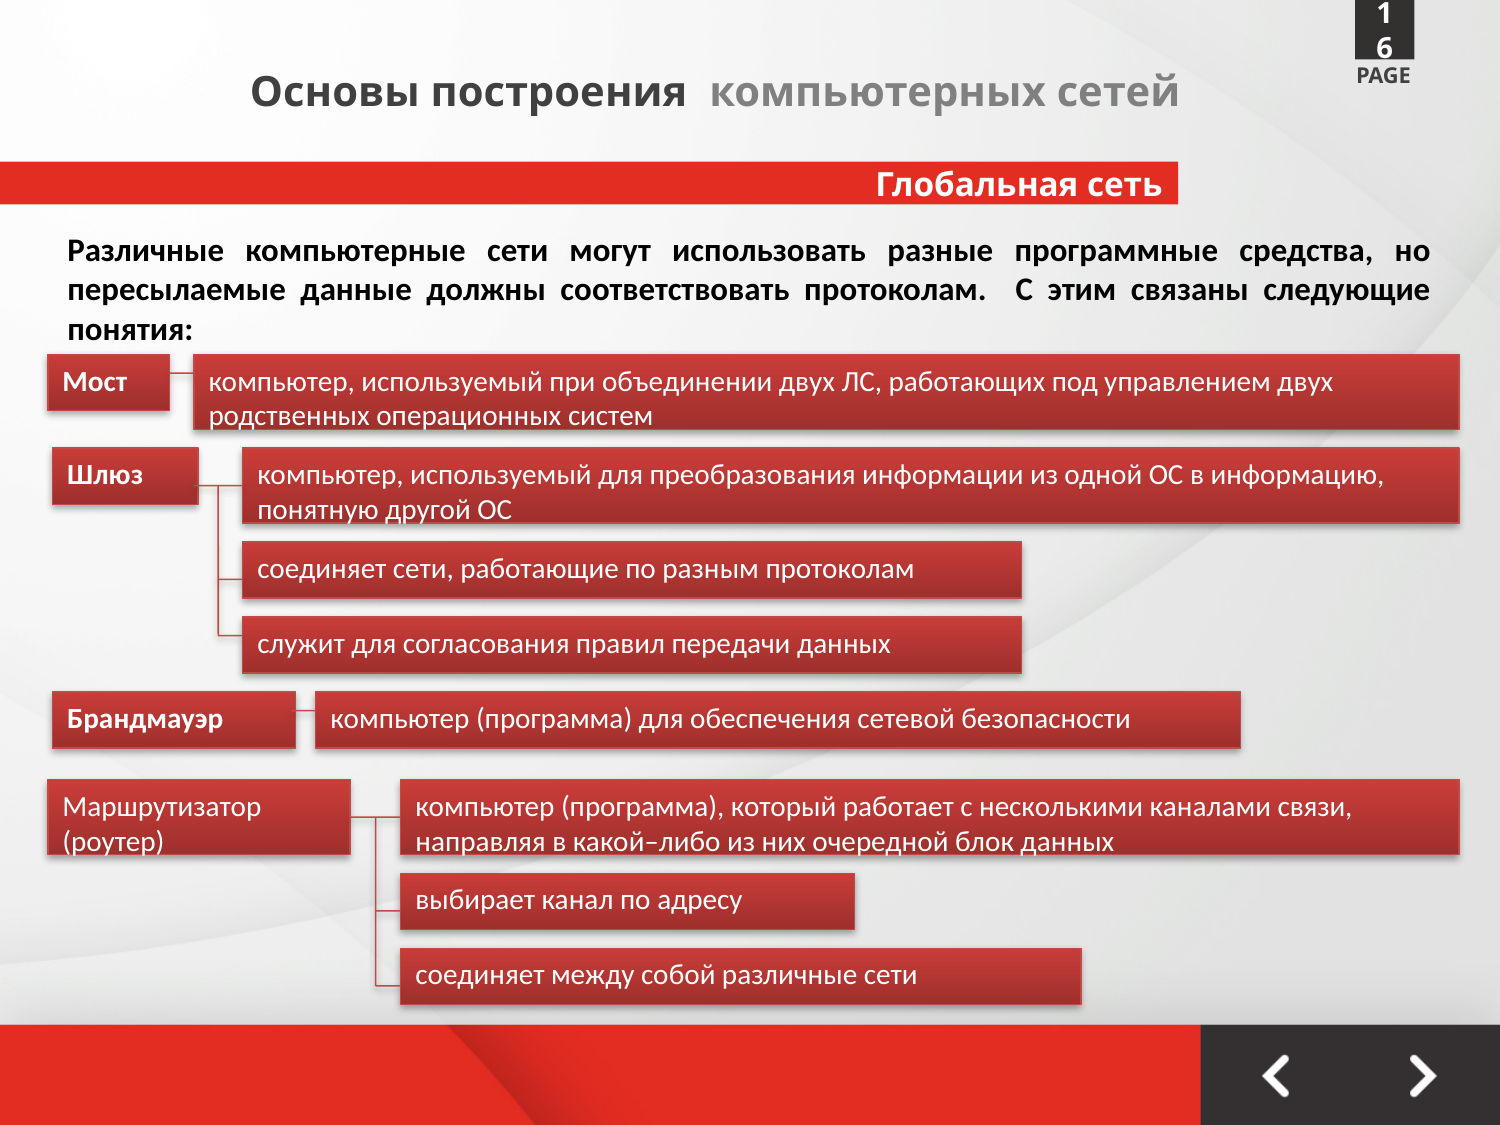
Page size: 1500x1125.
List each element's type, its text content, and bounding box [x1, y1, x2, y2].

subtitle Глобальная сеть [0, 161, 1179, 205]
picture [0, 0, 1500, 1125]
text_box 16 [1353, 0, 1417, 61]
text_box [47, 354, 1460, 749]
text_box Различные компьютерные сети могут использовать разные программные средства, но пересылаемые данные должны соответствовать протоколам. С этим связаны следующие понятия: [52, 221, 1448, 352]
text_box PAGE [1341, 54, 1426, 96]
text_box Основы построения компьютерных сетей [22, 57, 1196, 123]
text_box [47, 779, 1460, 1005]
